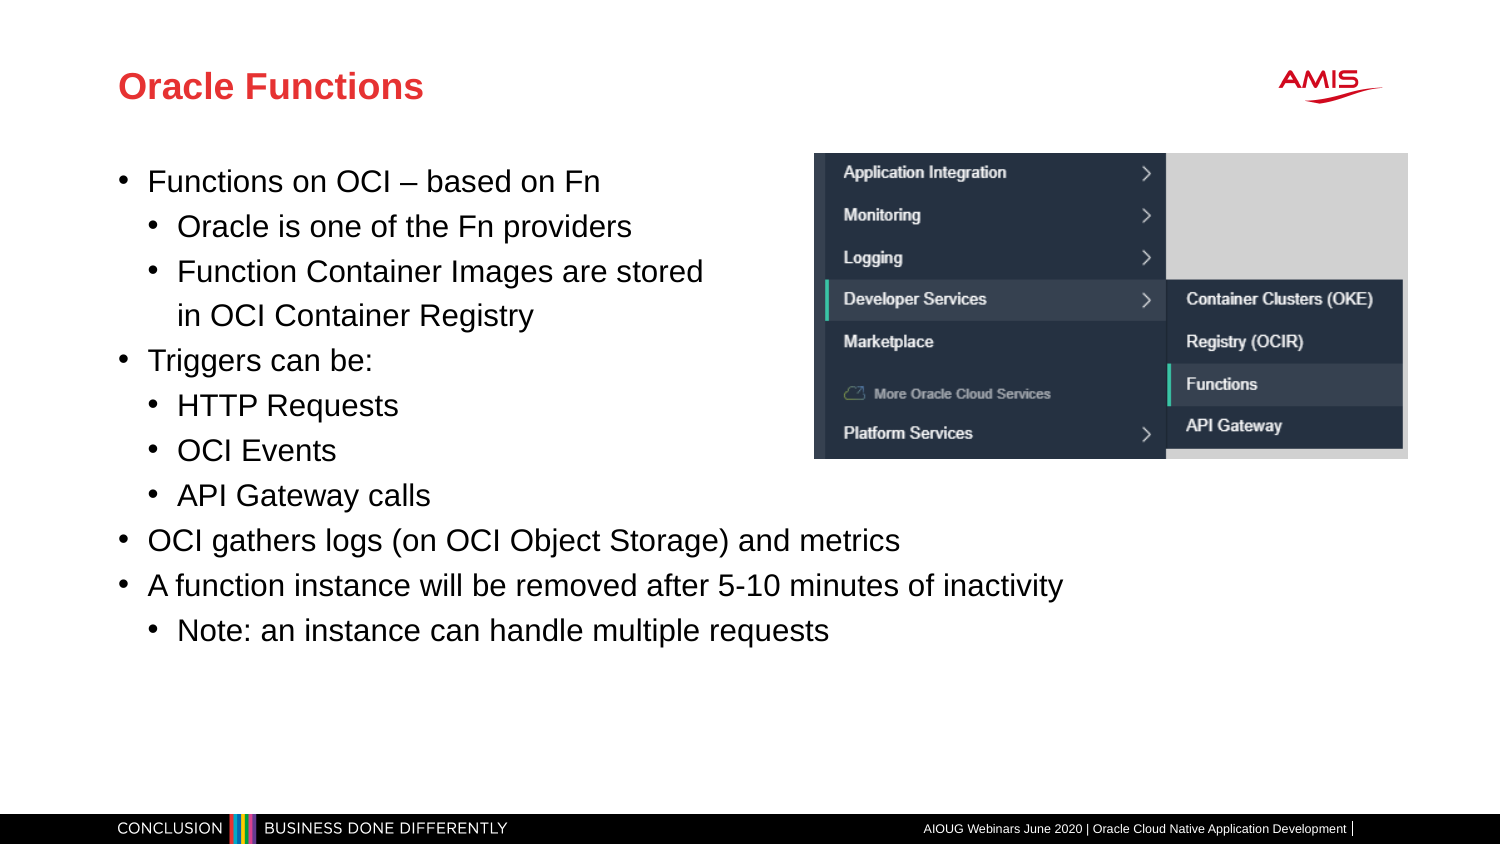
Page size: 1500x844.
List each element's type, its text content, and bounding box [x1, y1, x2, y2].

picture [1205, 58, 1388, 106]
picture [239, 814, 1500, 844]
picture [0, 814, 236, 844]
title Oracle Functions [118, 47, 1205, 130]
footer AIOUG Webinars June 2020 | Oracle Cloud Native Application Development [814, 820, 1347, 839]
list Functions on OCI – based on Fn Oracle is one of the Fn providers Function Container Images are stored in OCI Container Registry Triggers can be: HTTP Requests OCI Events API Gateway calls OCI gathers logs (on OCI Object Storage) and metrics A function instance will be removed after 5-10 minutes of inactivity Note: an instance can handle multiple requests [118, 153, 1205, 774]
picture [814, 153, 1408, 459]
